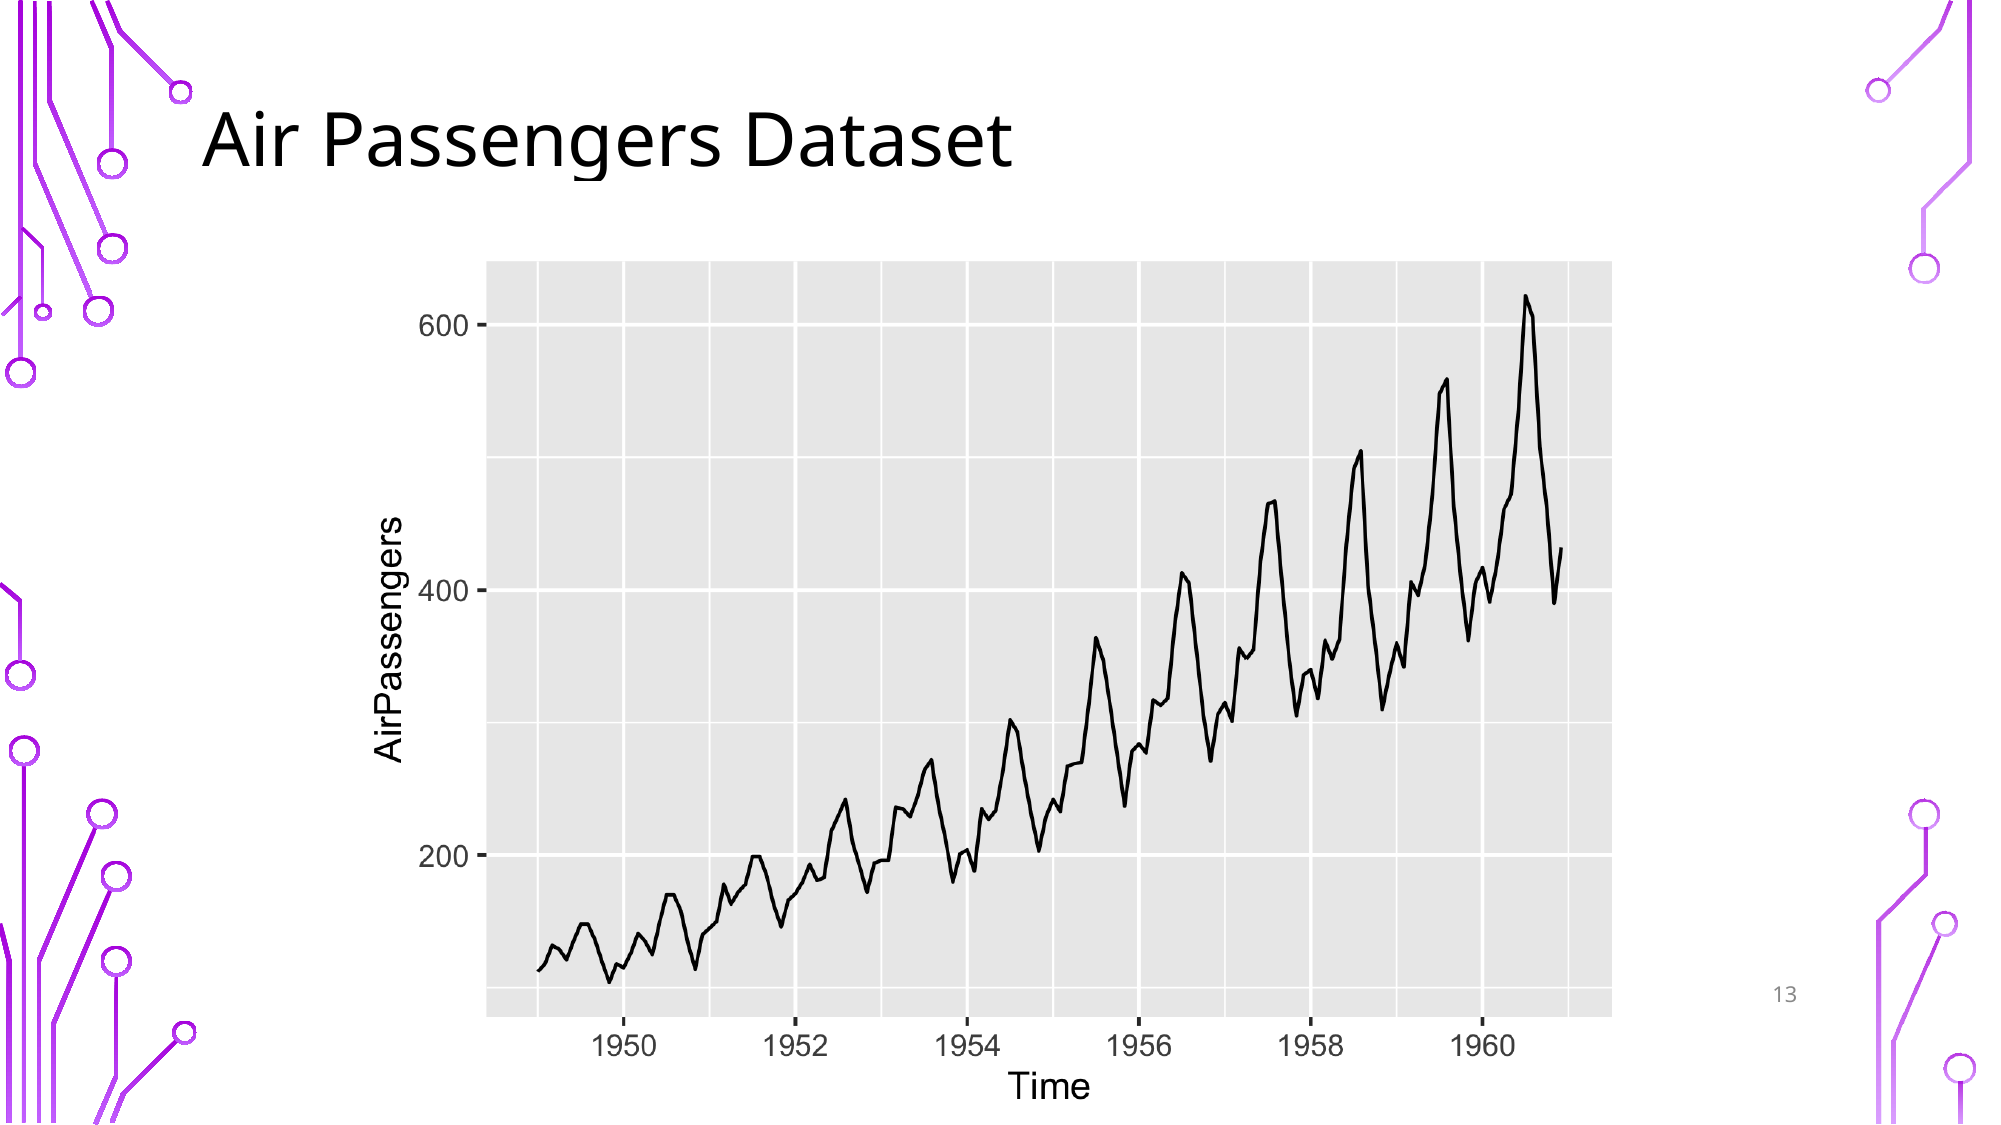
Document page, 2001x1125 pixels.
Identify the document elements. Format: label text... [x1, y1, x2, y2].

picture [354, 180, 1631, 1125]
title Air Passengers Dataset [187, 83, 1813, 200]
slide_number 13 [1685, 965, 1813, 1025]
